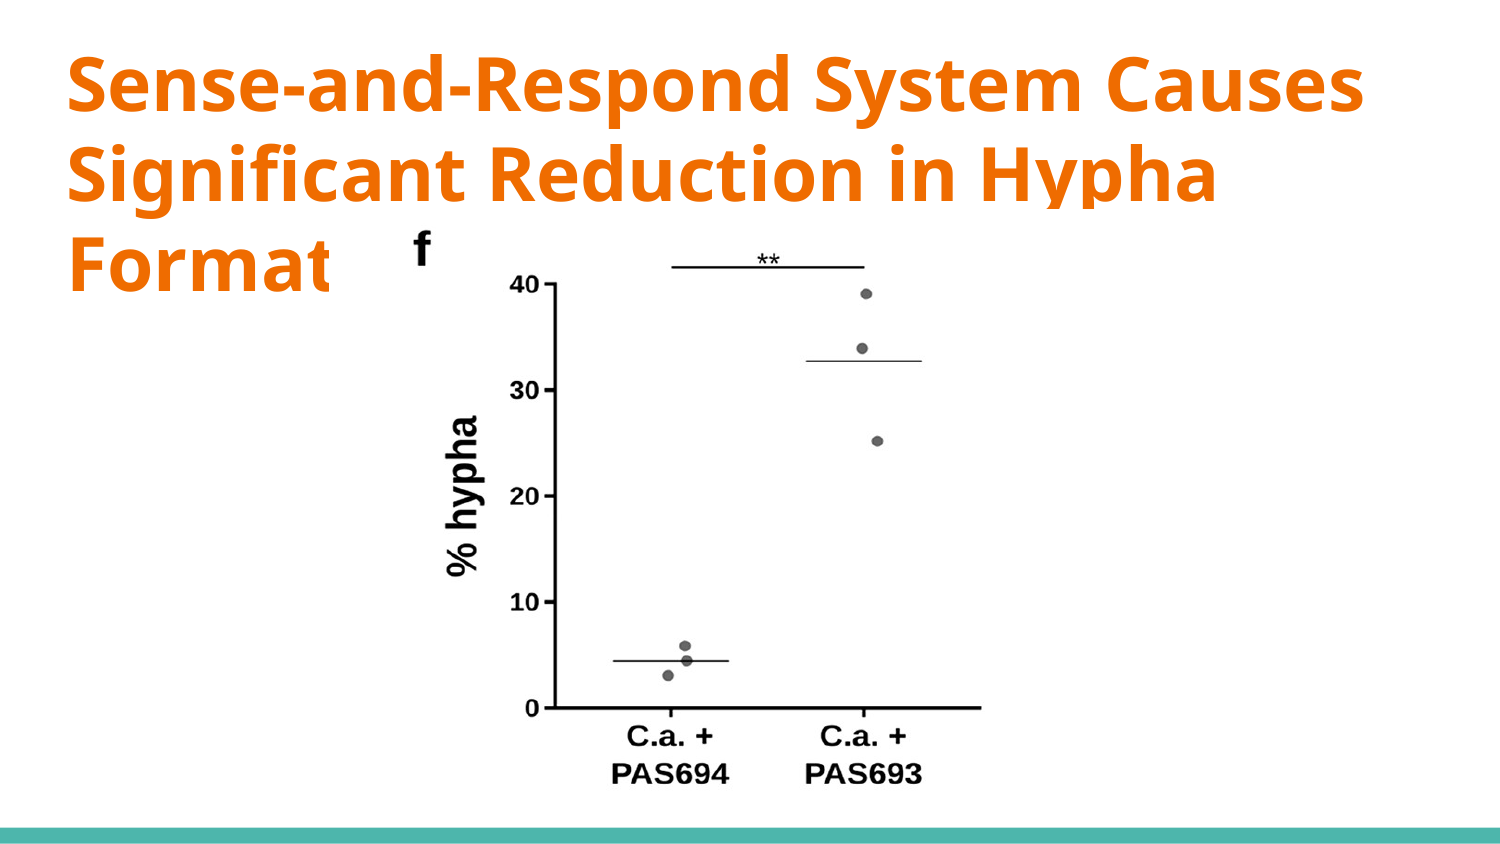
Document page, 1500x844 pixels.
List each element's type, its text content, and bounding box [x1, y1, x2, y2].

picture [328, 209, 1121, 822]
title Sense-and-Respond System Causes Significant Reduction in Hypha Formation vs. Control [51, 21, 1449, 116]
